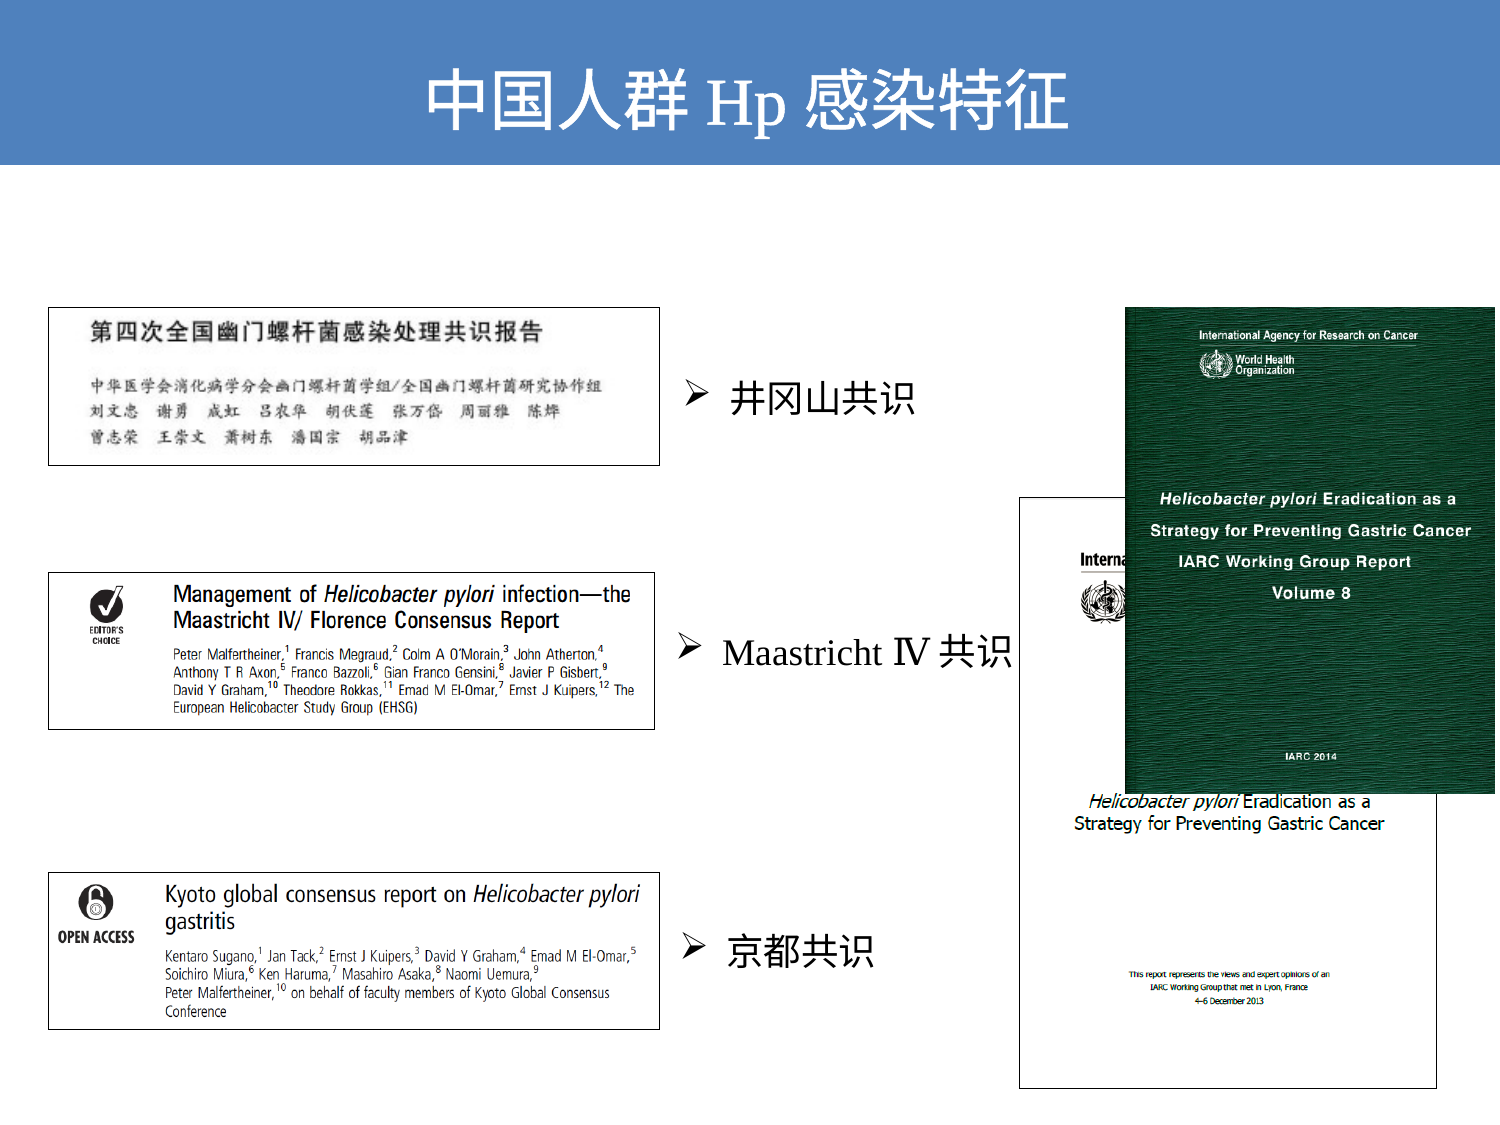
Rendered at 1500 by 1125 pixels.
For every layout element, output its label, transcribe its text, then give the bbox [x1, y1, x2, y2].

text_box 中国人群Hp感染特征 [56, 24, 1437, 147]
text_box 井冈山共识 [667, 345, 932, 428]
picture [1019, 307, 1495, 1089]
text_box 京都共识 [664, 920, 892, 981]
picture [48, 872, 660, 1030]
picture [48, 307, 660, 466]
picture [48, 572, 655, 730]
text_box [0, 0, 1500, 167]
text_box Maastricht Ⅳ共识 [660, 620, 1014, 681]
